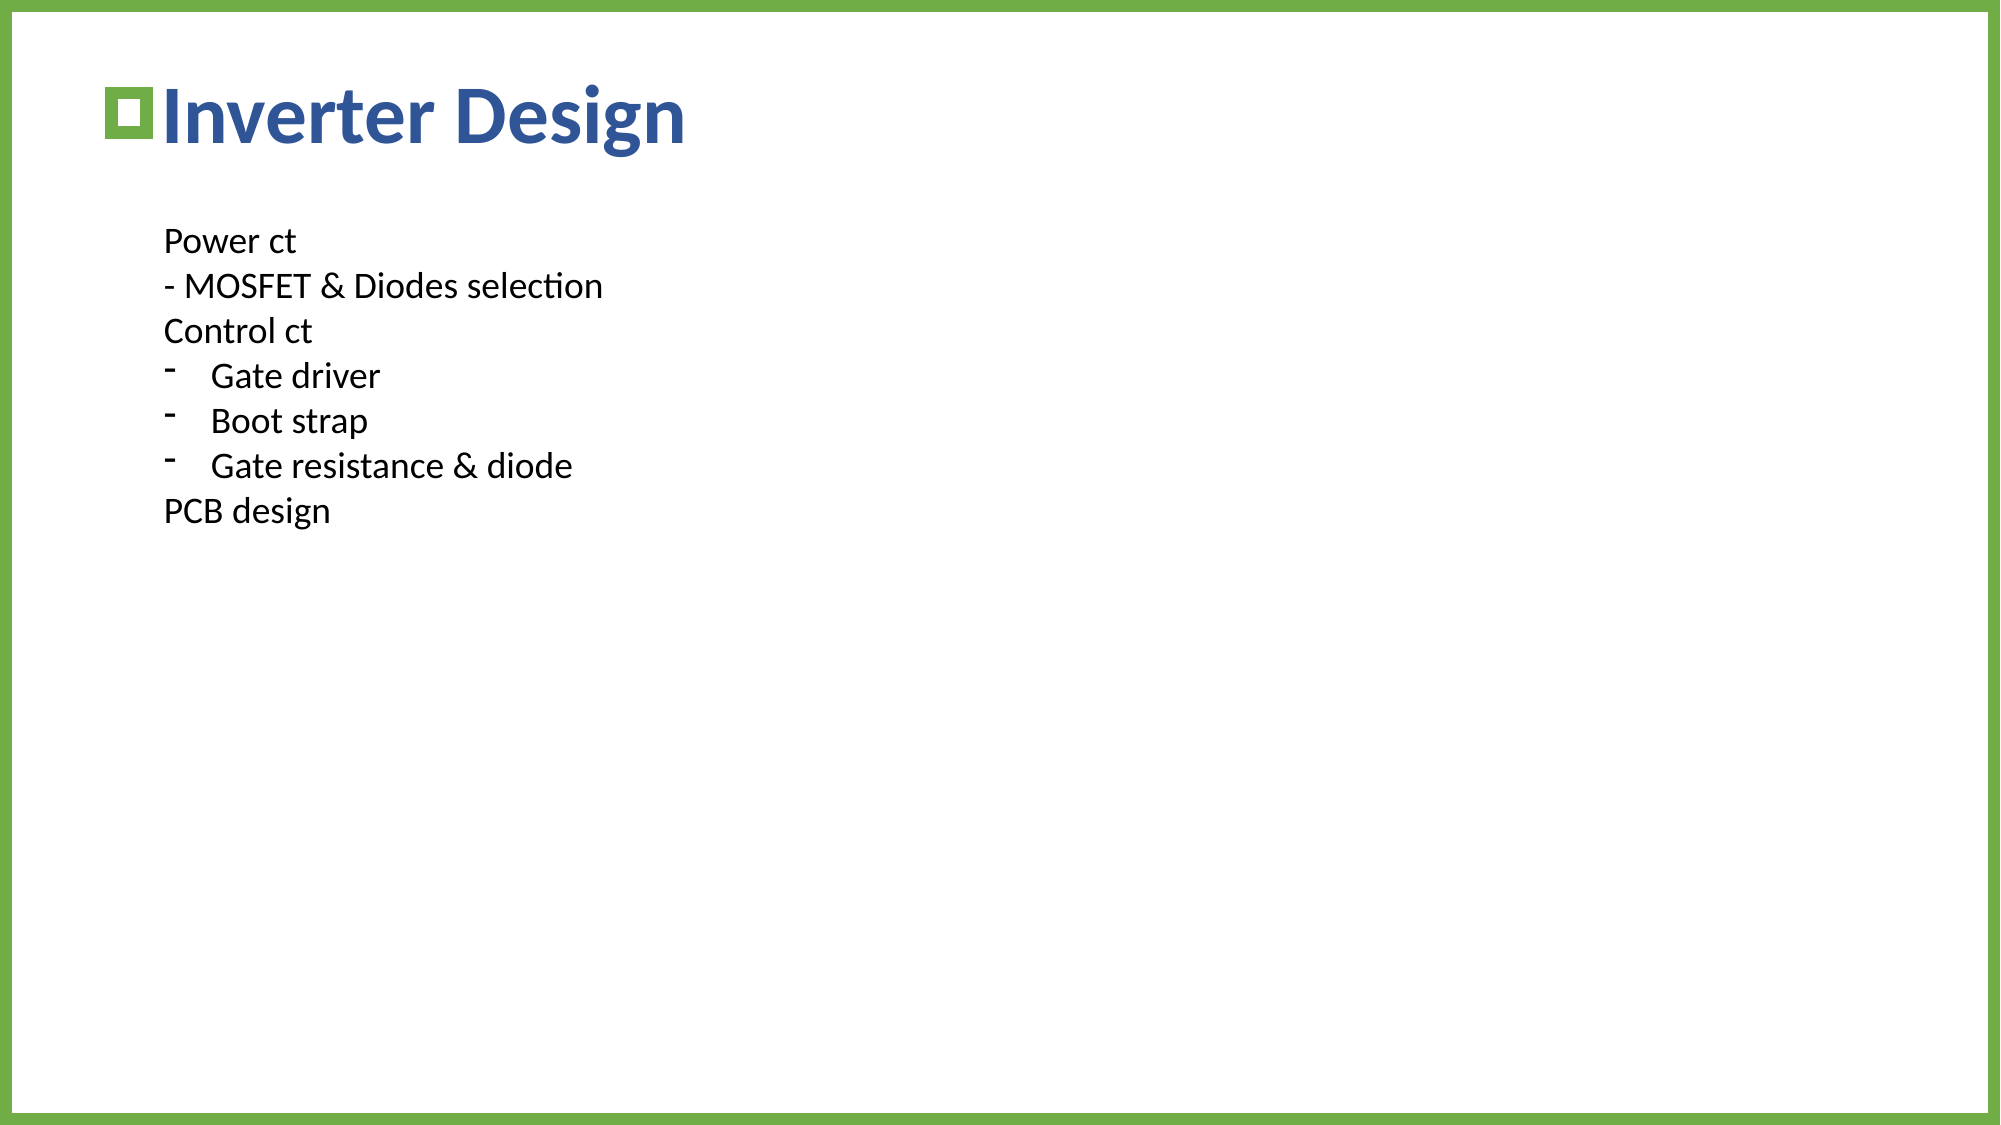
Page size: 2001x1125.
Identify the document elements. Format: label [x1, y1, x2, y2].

text_box [4, 4, 1995, 1121]
